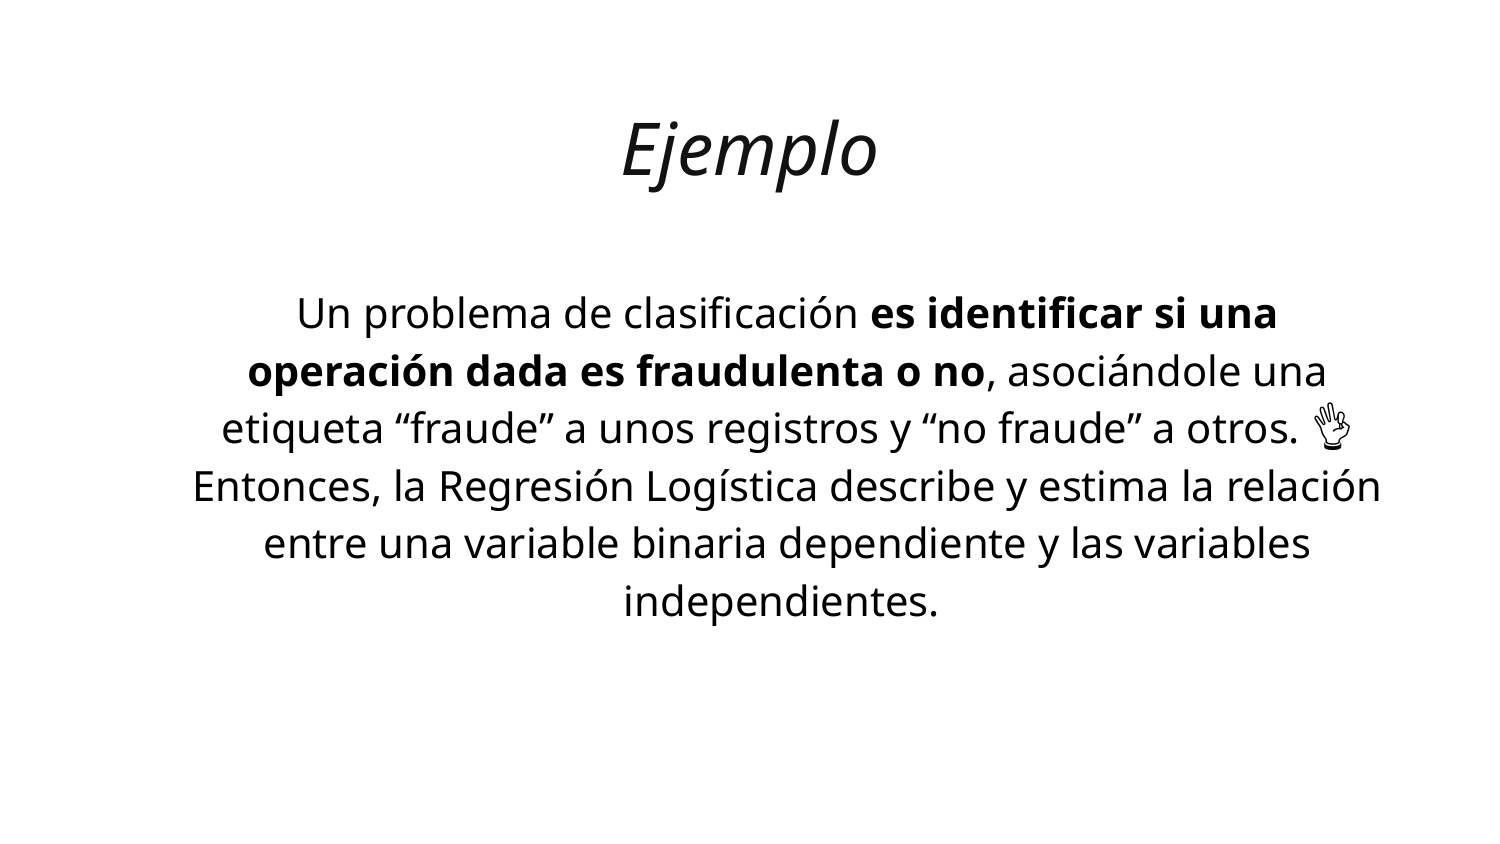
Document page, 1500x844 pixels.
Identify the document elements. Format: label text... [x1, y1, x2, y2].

text_box Un problema de clasificación es identificar si una operación dada es fraudulenta o no, asociándole una etiqueta “fraude” a unos registros y “no fraude” a otros. 👌 Entonces, la Regresión Logística describe y estima la relación entre una variable binaria dependiente y las variables independientes. [98, 224, 1402, 633]
text_box Ejemplo [21, 82, 1479, 198]
